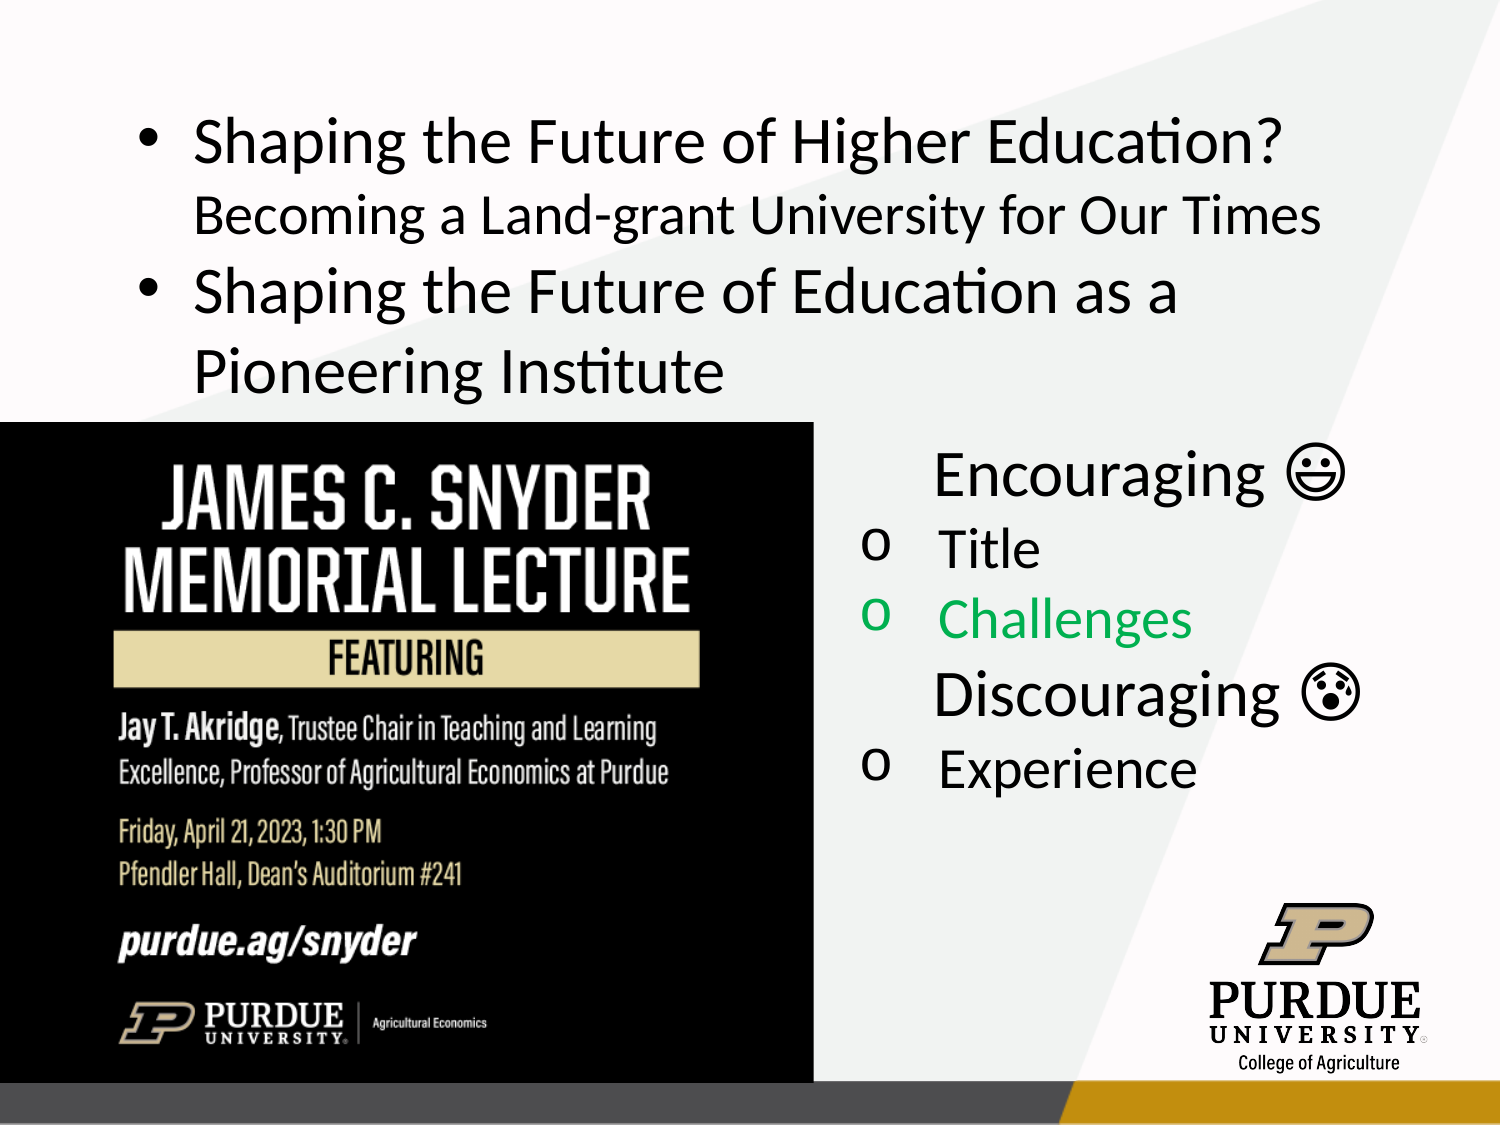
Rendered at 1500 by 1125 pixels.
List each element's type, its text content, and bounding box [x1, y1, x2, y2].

picture [0, 0, 1500, 1125]
text_box Encouraging 😃 Title Challenges Discouraging 😰 Experience [816, 422, 1500, 888]
text_box Shaping the Future of Higher Education? Becoming a Land-grant University for Our Times Shaping the Future of Education as a Pioneering Institute [121, 88, 1378, 422]
